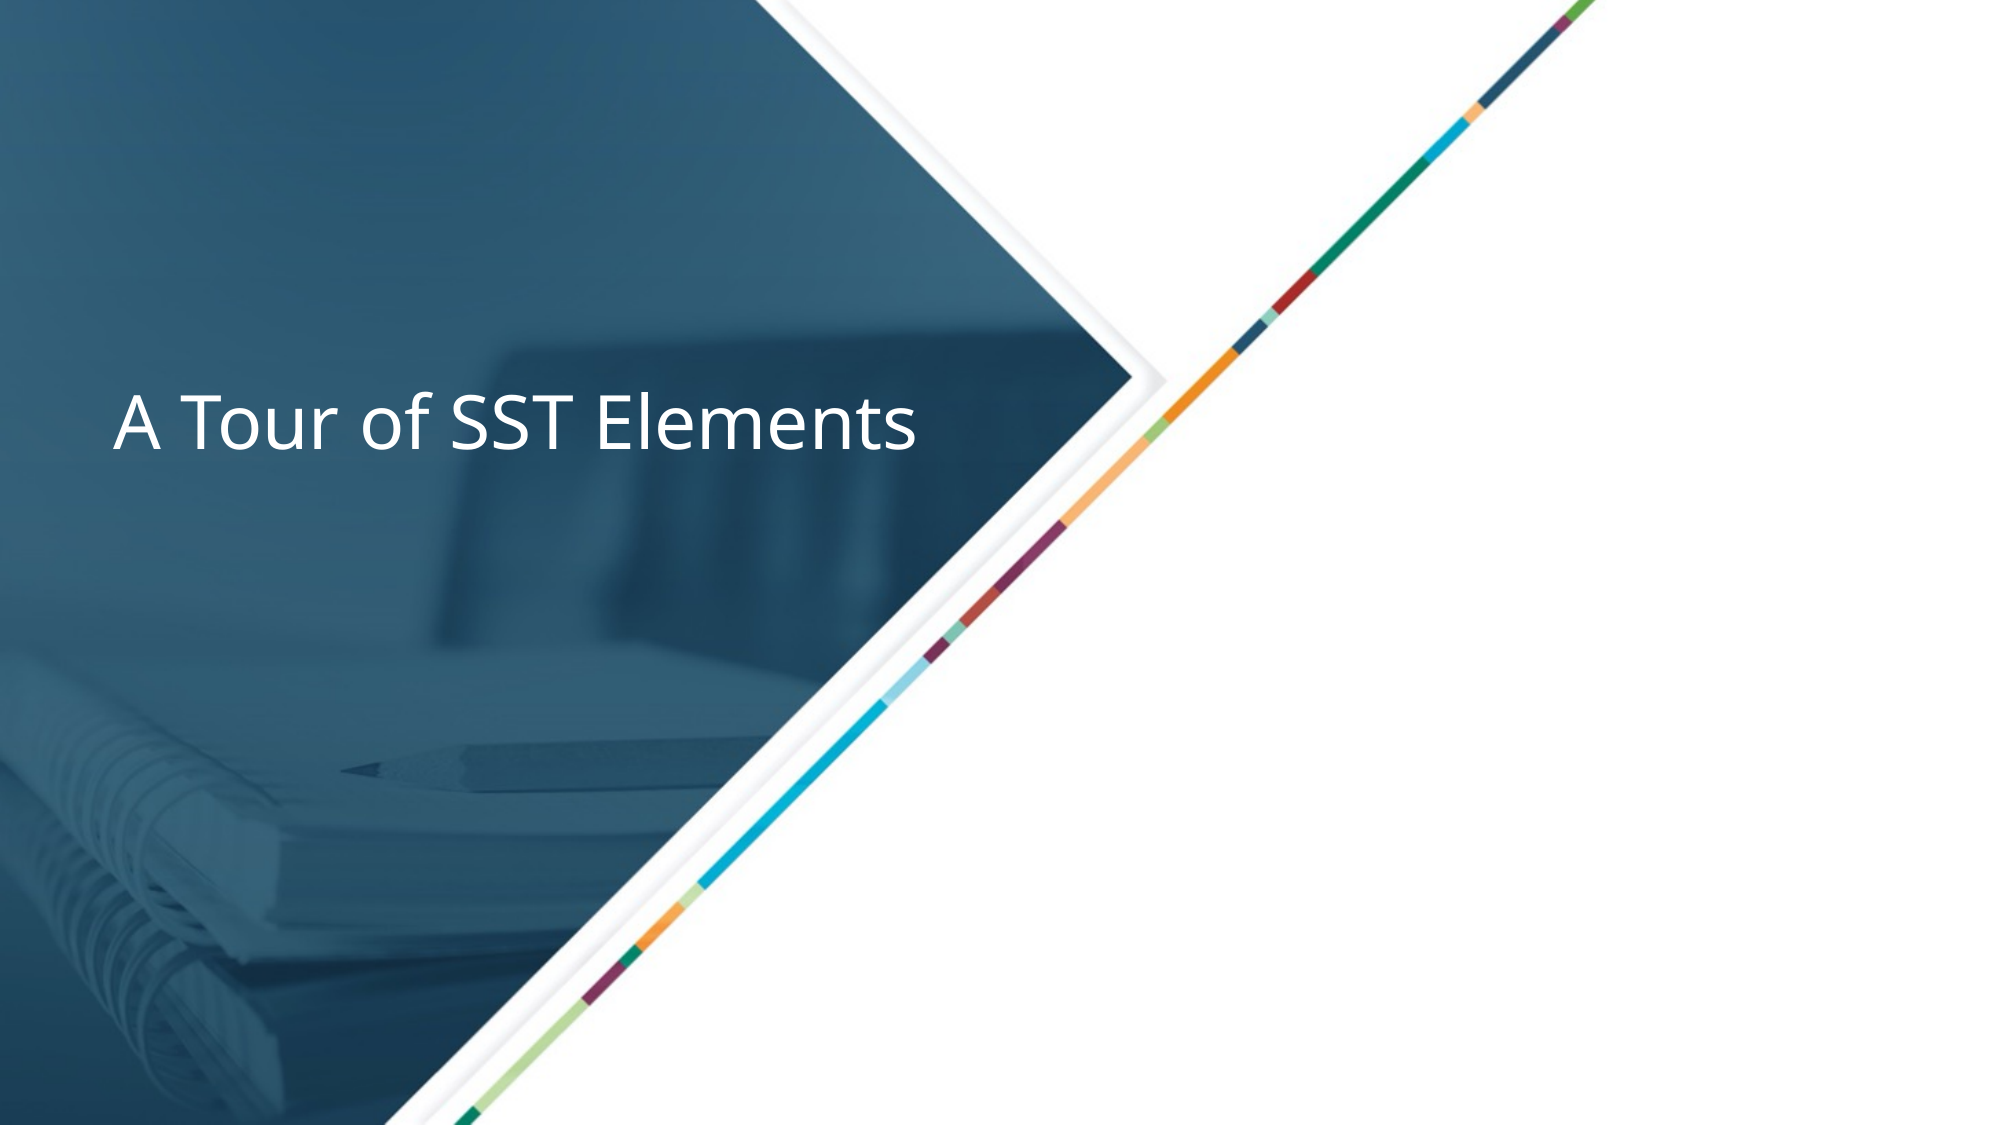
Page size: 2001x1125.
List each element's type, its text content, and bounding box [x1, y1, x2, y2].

text_box A Tour of SST Elements [108, 370, 1056, 469]
picture [0, 0, 2001, 1125]
